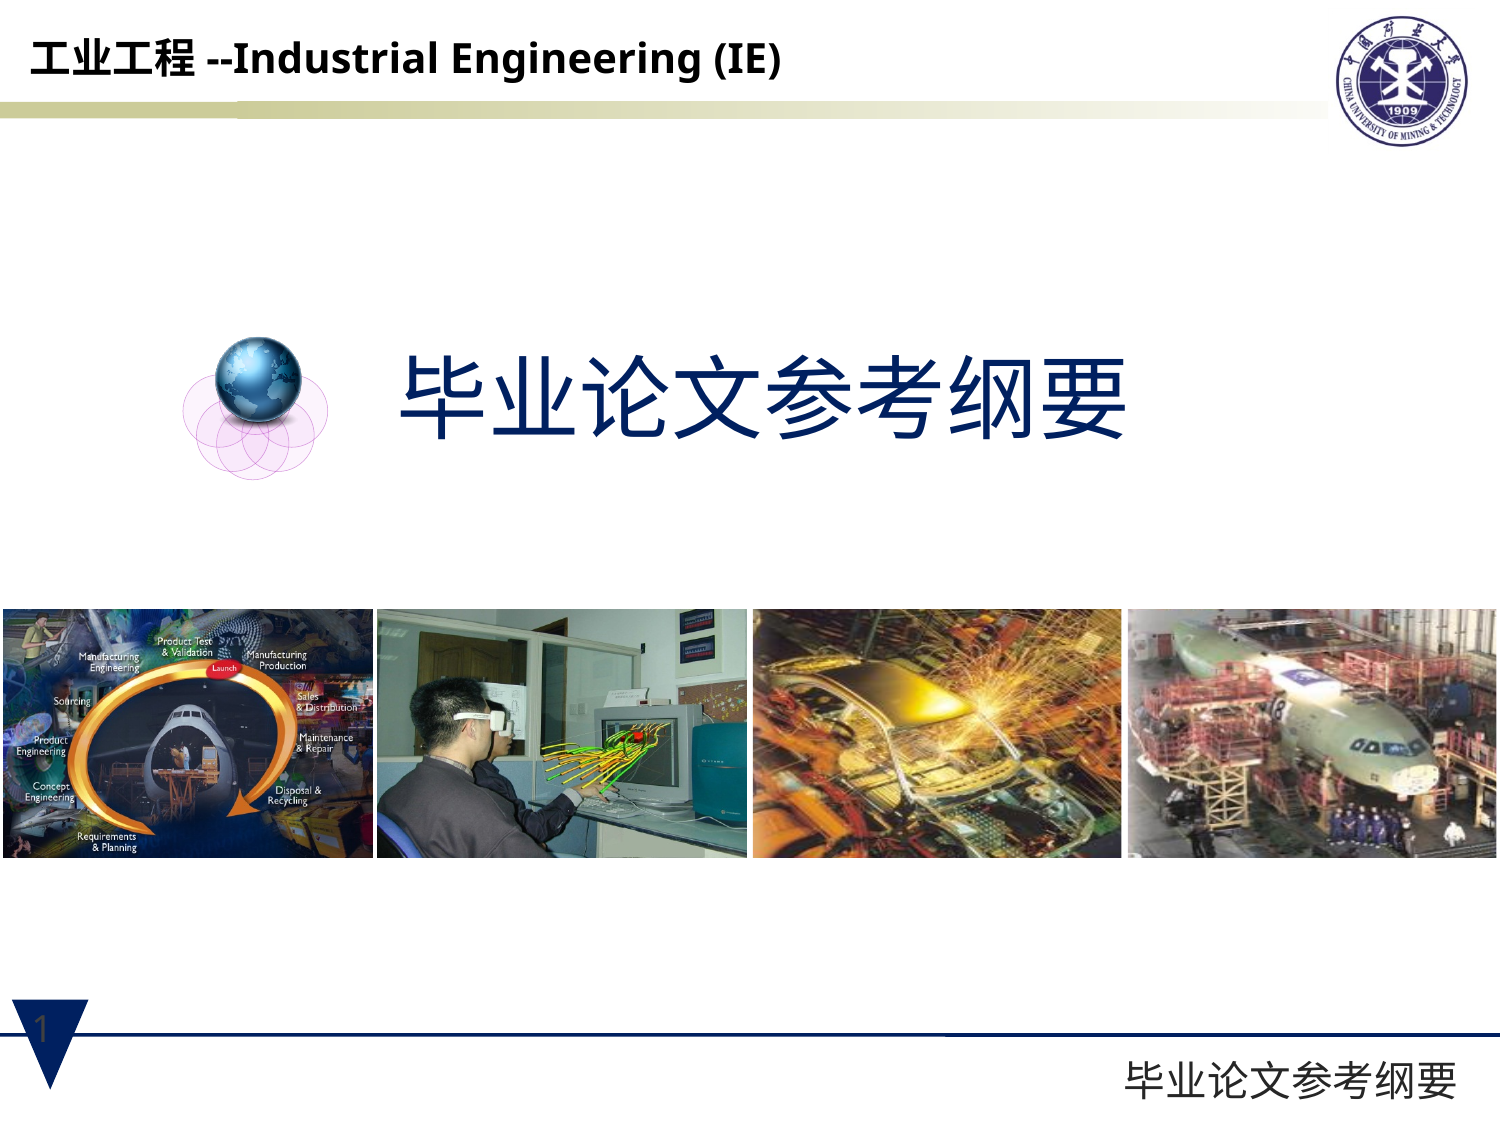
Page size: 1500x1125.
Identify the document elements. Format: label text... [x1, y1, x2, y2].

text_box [182, 334, 328, 481]
picture [1127, 609, 1497, 858]
picture [752, 609, 1122, 858]
text_box 工业工程--Industrial Engineering (IE) [14, 0, 1497, 114]
picture [1328, 114, 1475, 154]
picture [3, 609, 373, 858]
picture [377, 609, 747, 858]
text_box 毕业论文参考纲要 [332, 338, 1247, 453]
